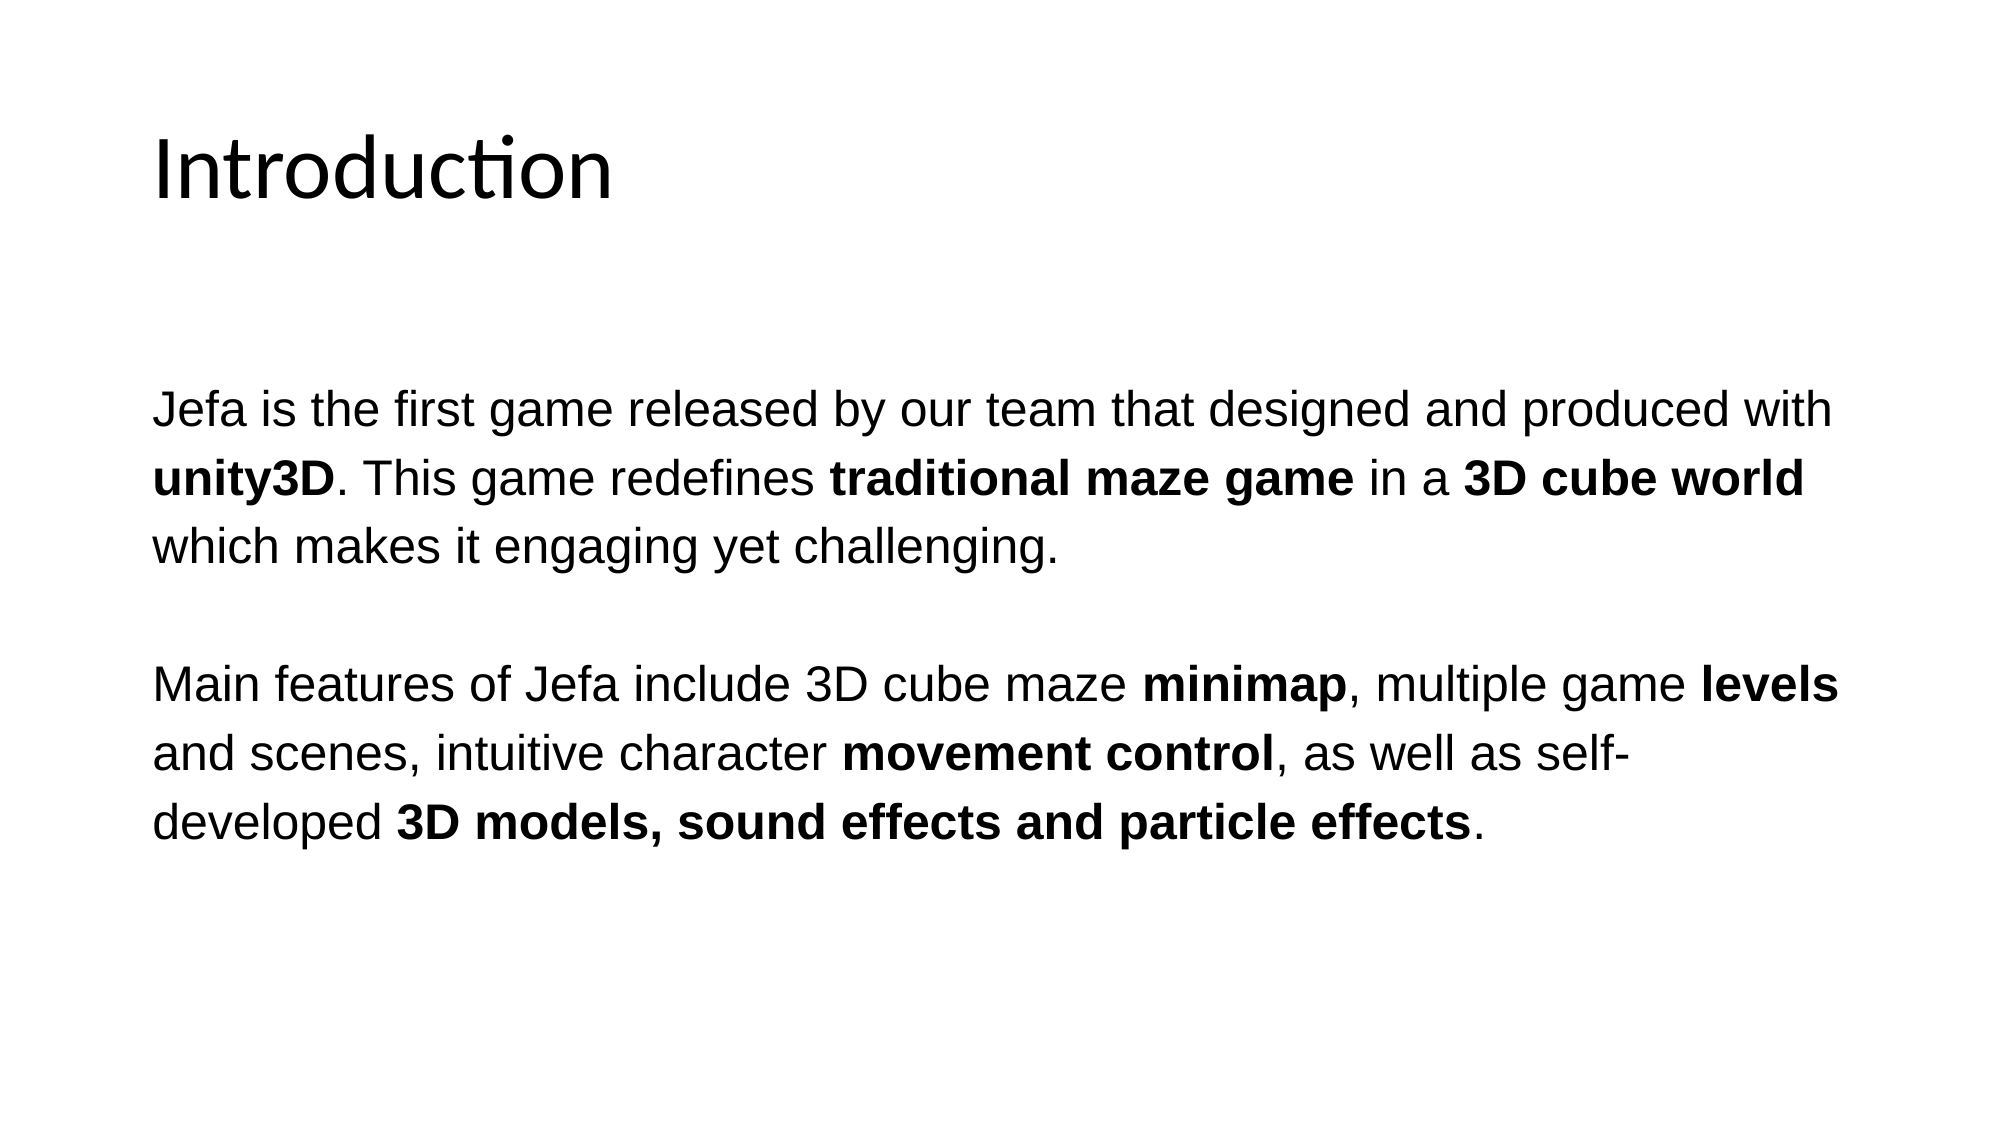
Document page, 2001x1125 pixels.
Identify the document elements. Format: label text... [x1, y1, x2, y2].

list Jefa is the first game released by our team that designed and produced with unity3D. This game redefines traditional maze game in a 3D cube world which makes it engaging yet challenging. Main features of Jefa include 3D cube maze minimap, multiple game levels and scenes, intuitive character movement control, as well as self-developed 3D models, sound effects and particle effects. [137, 299, 1863, 1014]
title Introduction [137, 59, 1863, 278]
